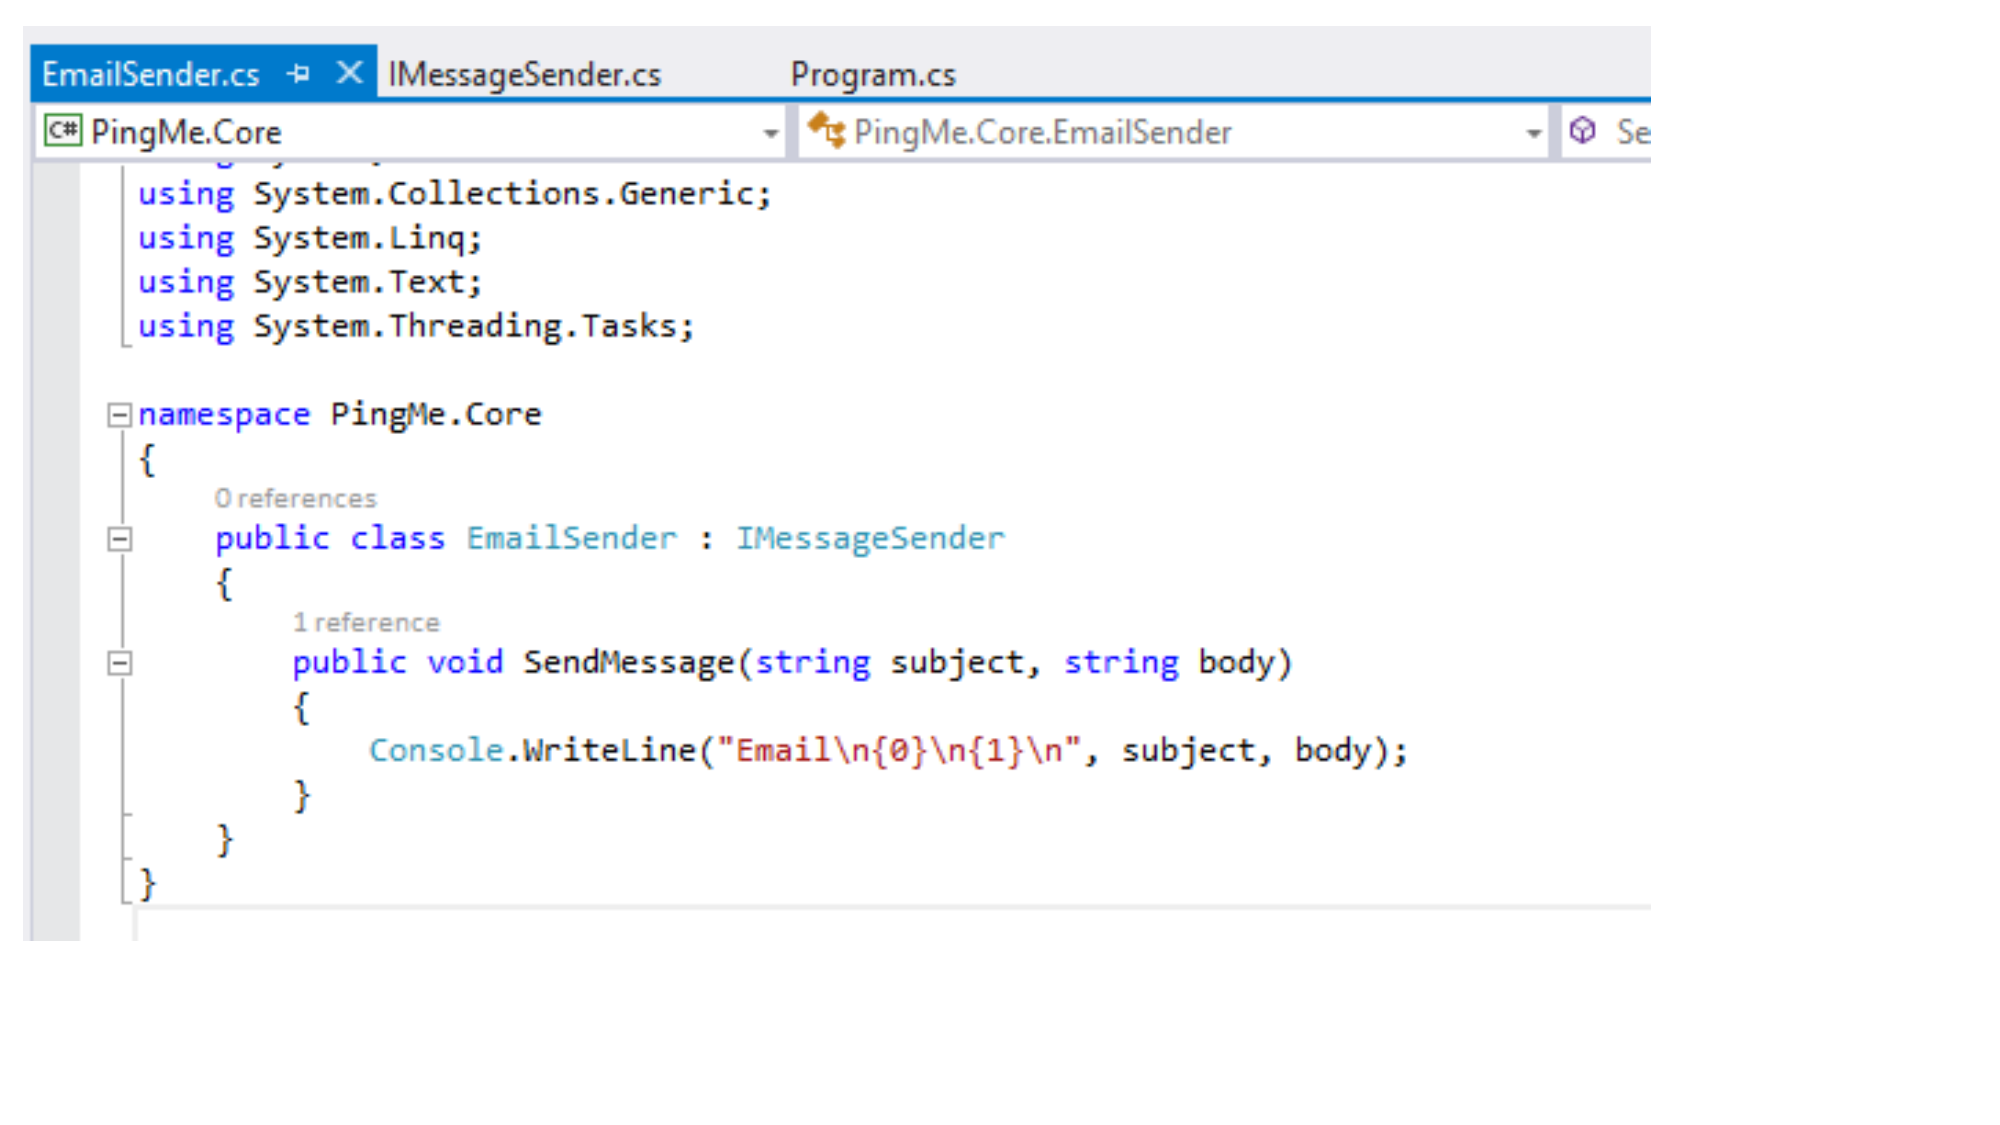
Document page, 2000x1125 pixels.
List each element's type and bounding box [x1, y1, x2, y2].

picture [23, 26, 1651, 941]
